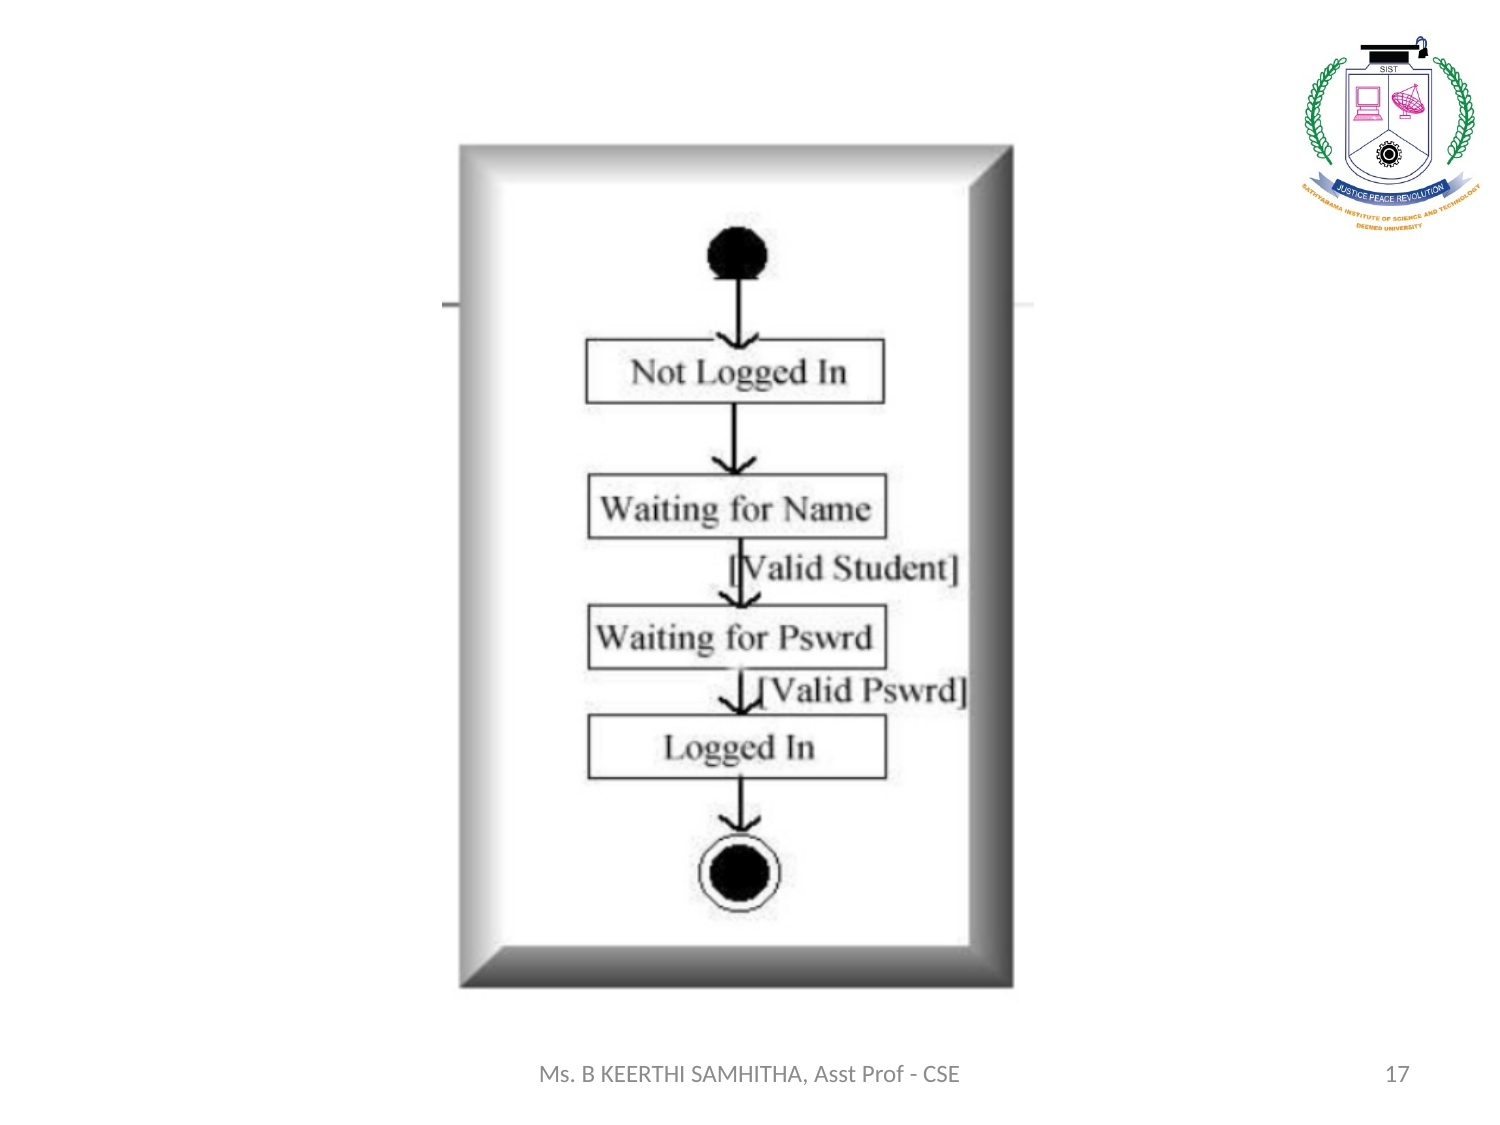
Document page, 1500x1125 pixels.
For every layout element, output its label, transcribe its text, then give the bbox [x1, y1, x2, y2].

footer Ms. B KEERTHI SAMHITHA, Asst Prof - CSE [512, 1042, 988, 1103]
slide_number 17 [1074, 1042, 1425, 1103]
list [442, 113, 1034, 1012]
picture [1280, 30, 1500, 251]
